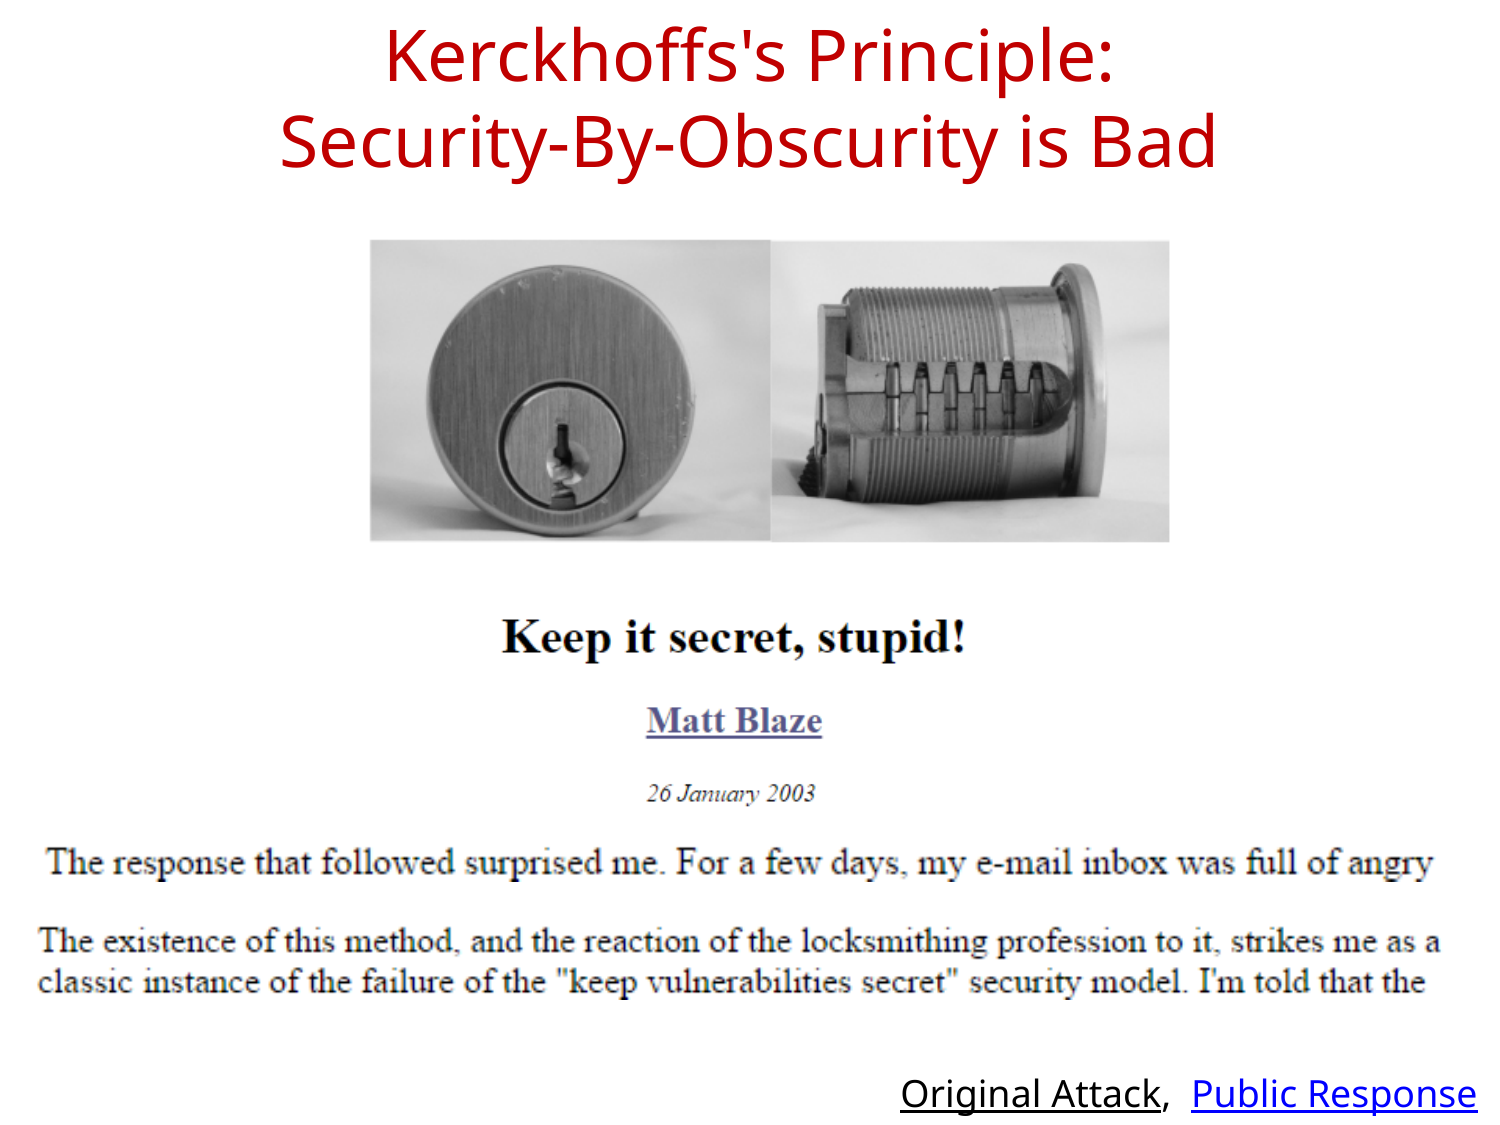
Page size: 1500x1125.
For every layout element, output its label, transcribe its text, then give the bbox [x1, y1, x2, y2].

title Kerckhoffs's Principle: Security-By-Obscurity is Bad [0, 2, 1500, 190]
text_box Original Attack, Public Response [885, 1062, 1493, 1125]
picture [27, 612, 1451, 882]
picture [27, 912, 1451, 1001]
picture [353, 212, 1190, 555]
